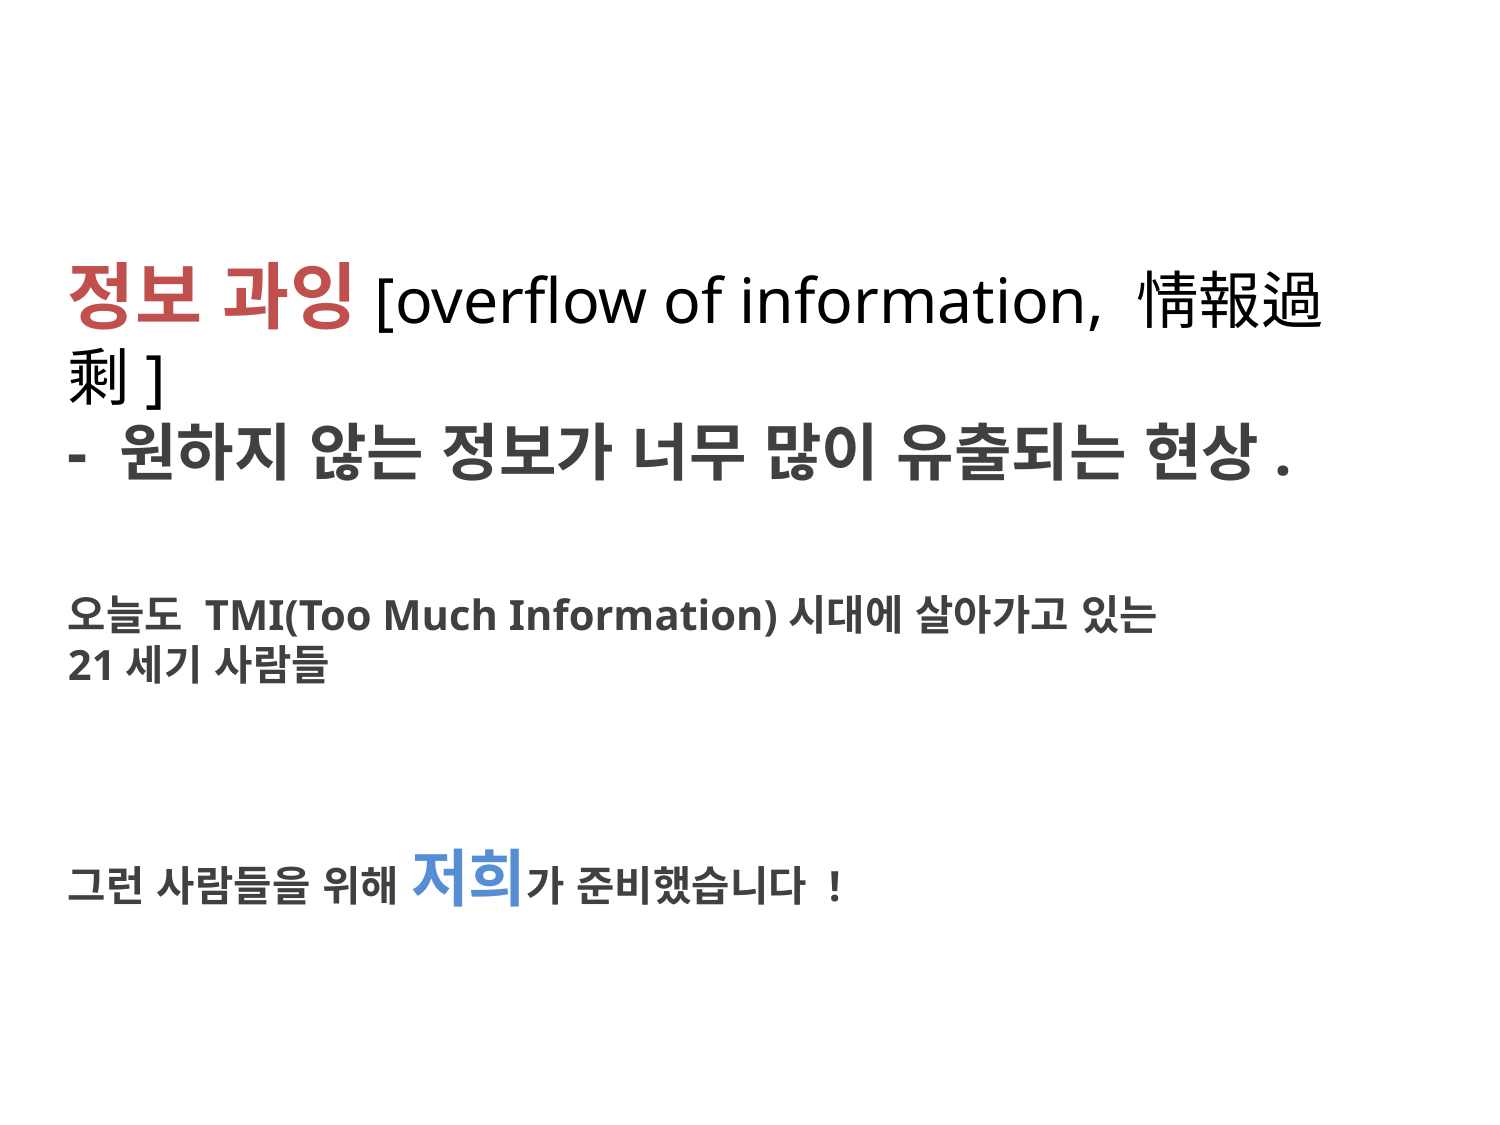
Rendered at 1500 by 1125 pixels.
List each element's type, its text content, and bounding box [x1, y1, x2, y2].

text_box 정보 과잉[overflow of information, 情報過剩] - 원하지 않는 정보가 너무 많이 유출되는 현상. 오늘도 TMI(Too Much Information)시대에 살아가고 있는 21세기 사람들 그런 사람들을 위해 저희가 준비했습니다 ! [53, 243, 1400, 1125]
